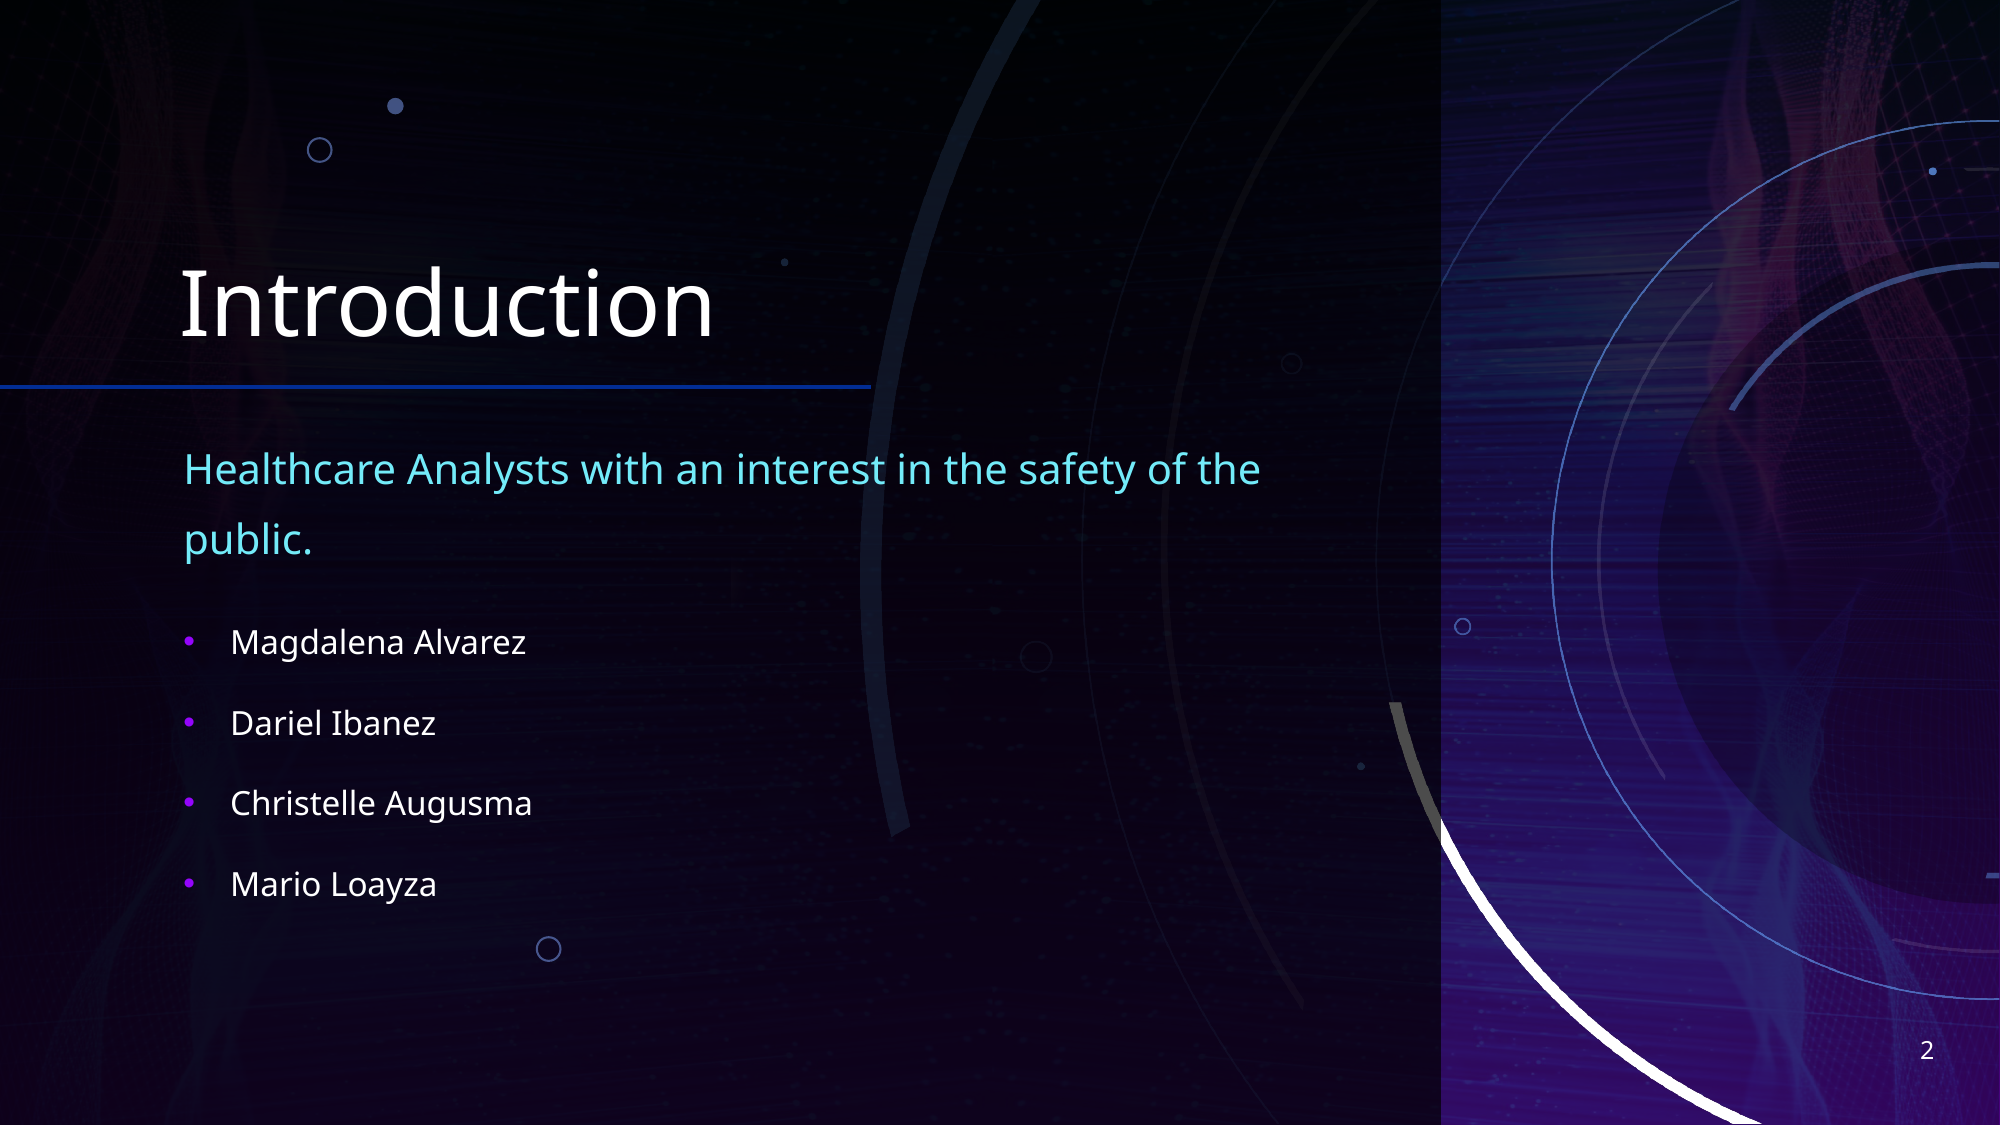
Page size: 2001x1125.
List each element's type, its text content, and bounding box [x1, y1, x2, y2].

slide_number 2 [1499, 1021, 1950, 1082]
title Introduction [164, 172, 1299, 364]
list Magdalena Alvarez Dariel Ibanez Christelle Augusma Mario Loayza [168, 593, 1299, 962]
list Healthcare Analysts with an interest in the safety of the public. [168, 415, 1299, 573]
picture [730, 0, 2000, 1124]
